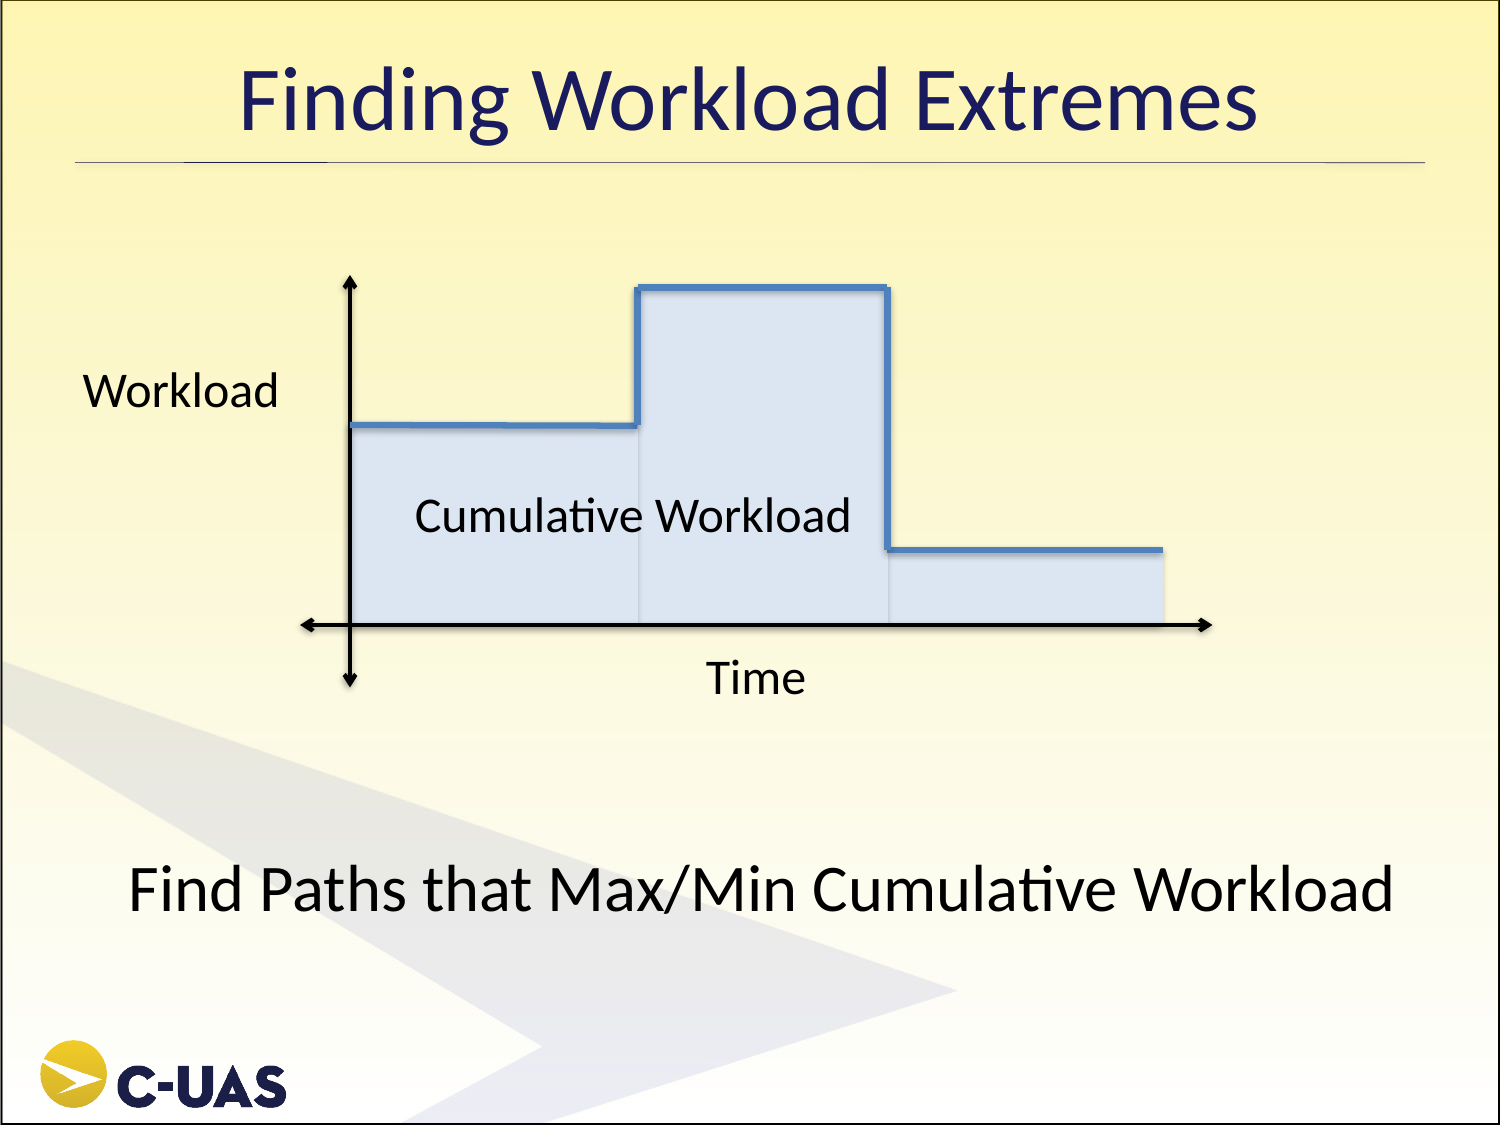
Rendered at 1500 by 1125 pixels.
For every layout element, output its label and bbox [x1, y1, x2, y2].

title [75, 24, 1425, 163]
text_box [299, 274, 1213, 688]
text_box [637, 637, 875, 713]
picture [0, 0, 1500, 1125]
text_box [62, 349, 300, 425]
text_box [99, 837, 1425, 933]
